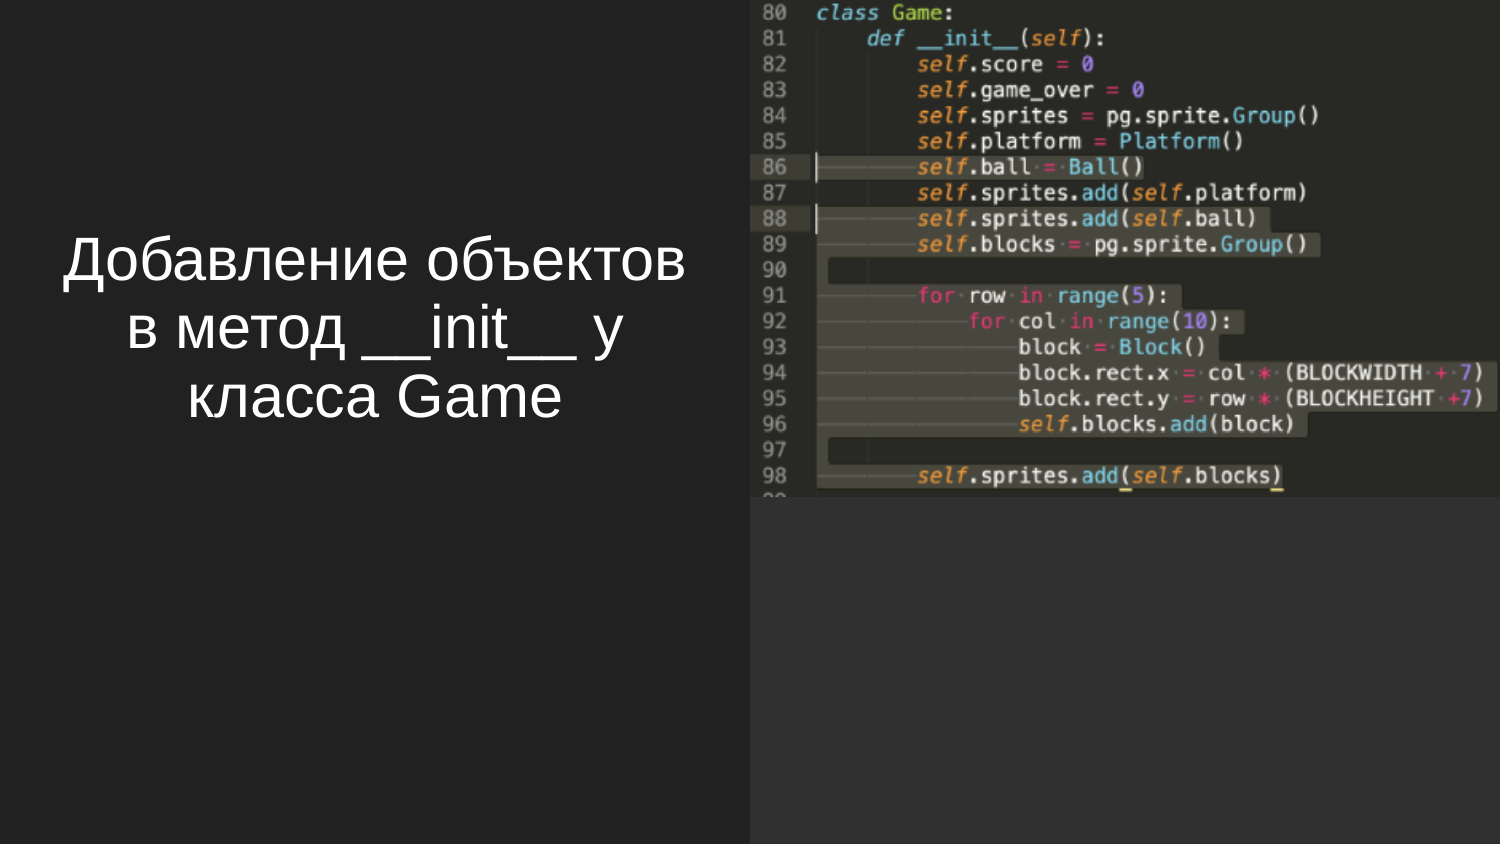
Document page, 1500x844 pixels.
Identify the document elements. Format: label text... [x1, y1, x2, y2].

picture [749, 0, 1500, 497]
title Добавление объектов в метод __init__ у класса Game [43, 202, 708, 446]
